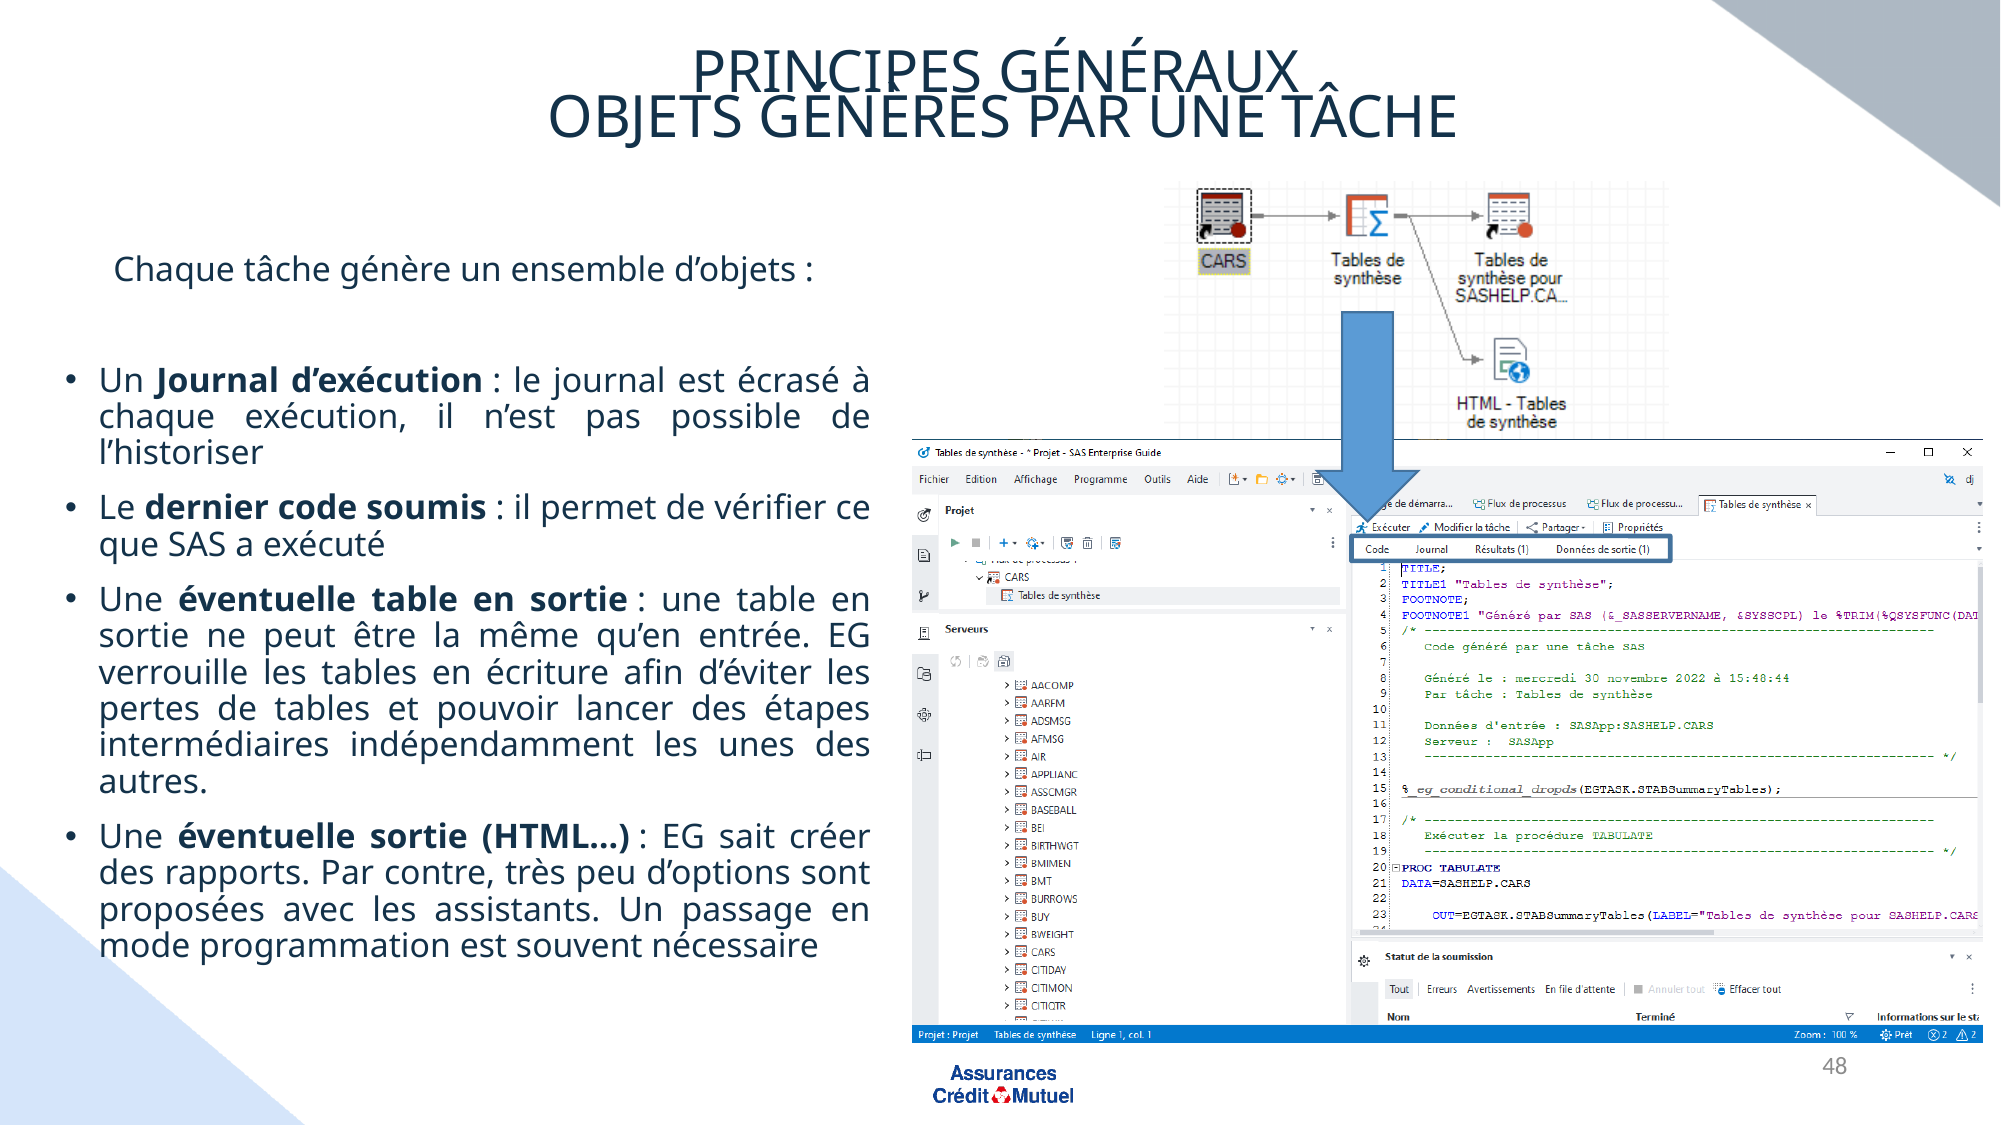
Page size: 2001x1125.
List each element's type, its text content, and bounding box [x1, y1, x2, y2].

picture [1709, 0, 2000, 207]
slide_number 48 [1412, 1043, 1863, 1103]
text_box Chaque tâche génère un ensemble d’objets : Un Journal d’exécution : le journal est écrasé à chaque exécution, il n’est pas possible de l’historiser Le dernier code soumis : il permet de vérifier ce que SAS a exécuté Une éventuelle table en sortie : une table en sortie ne peut être la même qu’en entrée. EG verrouille les tables en écriture afin d’éviter les pertes de tables et pouvoir lancer des étapes intermédiaires indépendamment les unes des autres. Une éventuelle sortie (HTML…) : EG sait créer des rapports. Par contre, très peu d’options sont proposées avec les assistants. Un passage en mode programmation est souvent nécessaire [50, 245, 886, 983]
picture [933, 1065, 1073, 1103]
picture [912, 181, 1983, 1043]
text_box objets génères par une tâche [267, 79, 1740, 159]
picture [0, 866, 308, 1125]
title Principes généraux [267, 34, 1740, 79]
